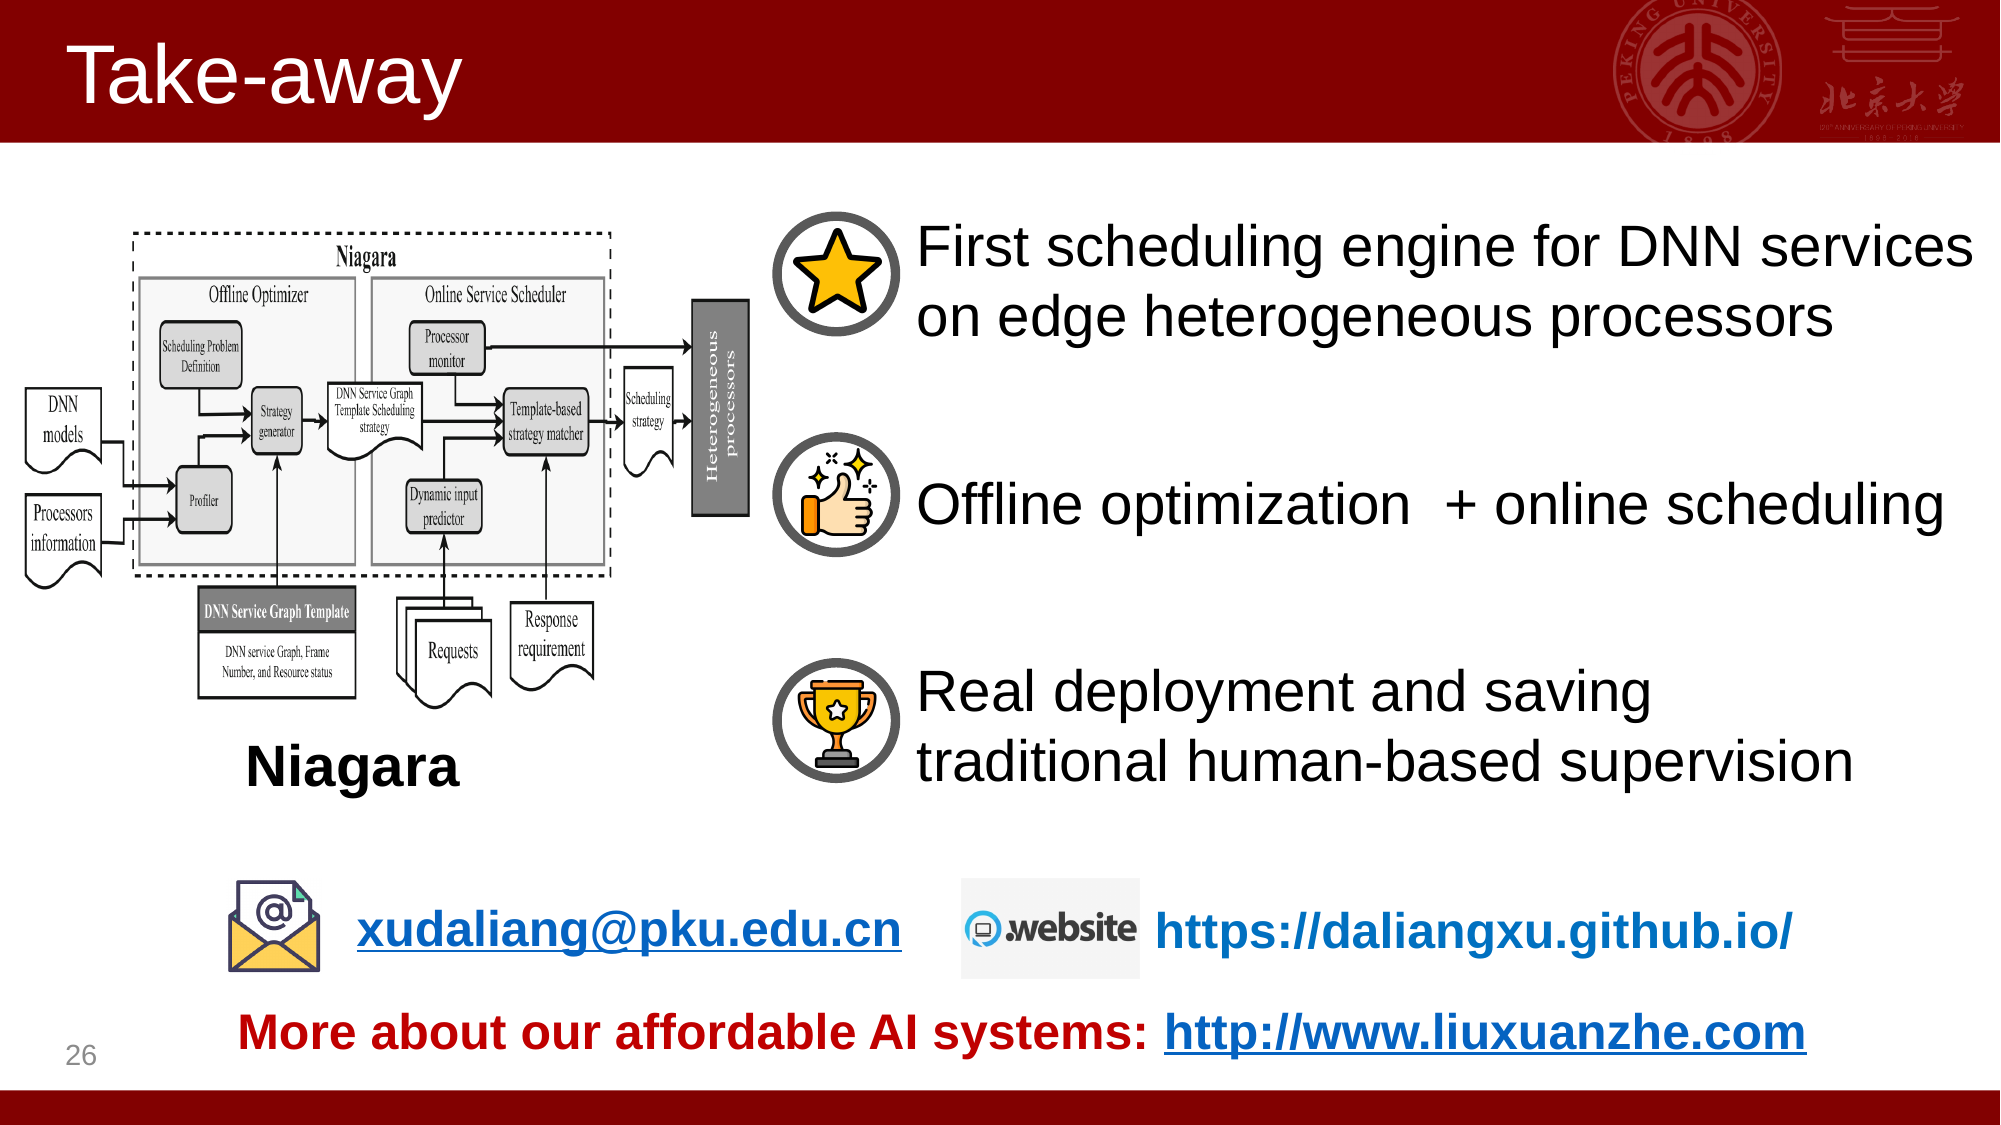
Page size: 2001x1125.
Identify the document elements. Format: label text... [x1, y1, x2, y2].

picture [226, 878, 322, 974]
text_box Real deployment and saving traditional human-based supervision [902, 646, 1903, 801]
text_box xudaliang@pku.edu.cn [341, 889, 918, 965]
picture [17, 220, 753, 724]
picture [792, 680, 881, 768]
text_box [801, 215, 872, 226]
text_box More about our affordable AI systems: http://www.liuxuanzhe.com [222, 992, 1823, 1067]
picture [795, 448, 883, 536]
text_box [776, 451, 880, 554]
text_box [882, 235, 897, 313]
text_box https://daliangxu.github.io/ [1140, 890, 1859, 966]
text_box [799, 435, 873, 448]
text_box [881, 681, 897, 760]
text_box [883, 457, 897, 532]
text_box First scheduling engine for DNN services on edge heterogeneous processors [901, 200, 2000, 356]
text_box Offline optimization + online scheduling [901, 458, 1972, 544]
title Take-away [50, 11, 1871, 143]
text_box [776, 233, 880, 333]
picture [961, 878, 1140, 979]
picture [793, 226, 882, 315]
text_box Niagara [231, 724, 531, 806]
text_box [800, 768, 872, 780]
text_box [776, 661, 880, 761]
slide_number 26 [50, 1023, 500, 1084]
